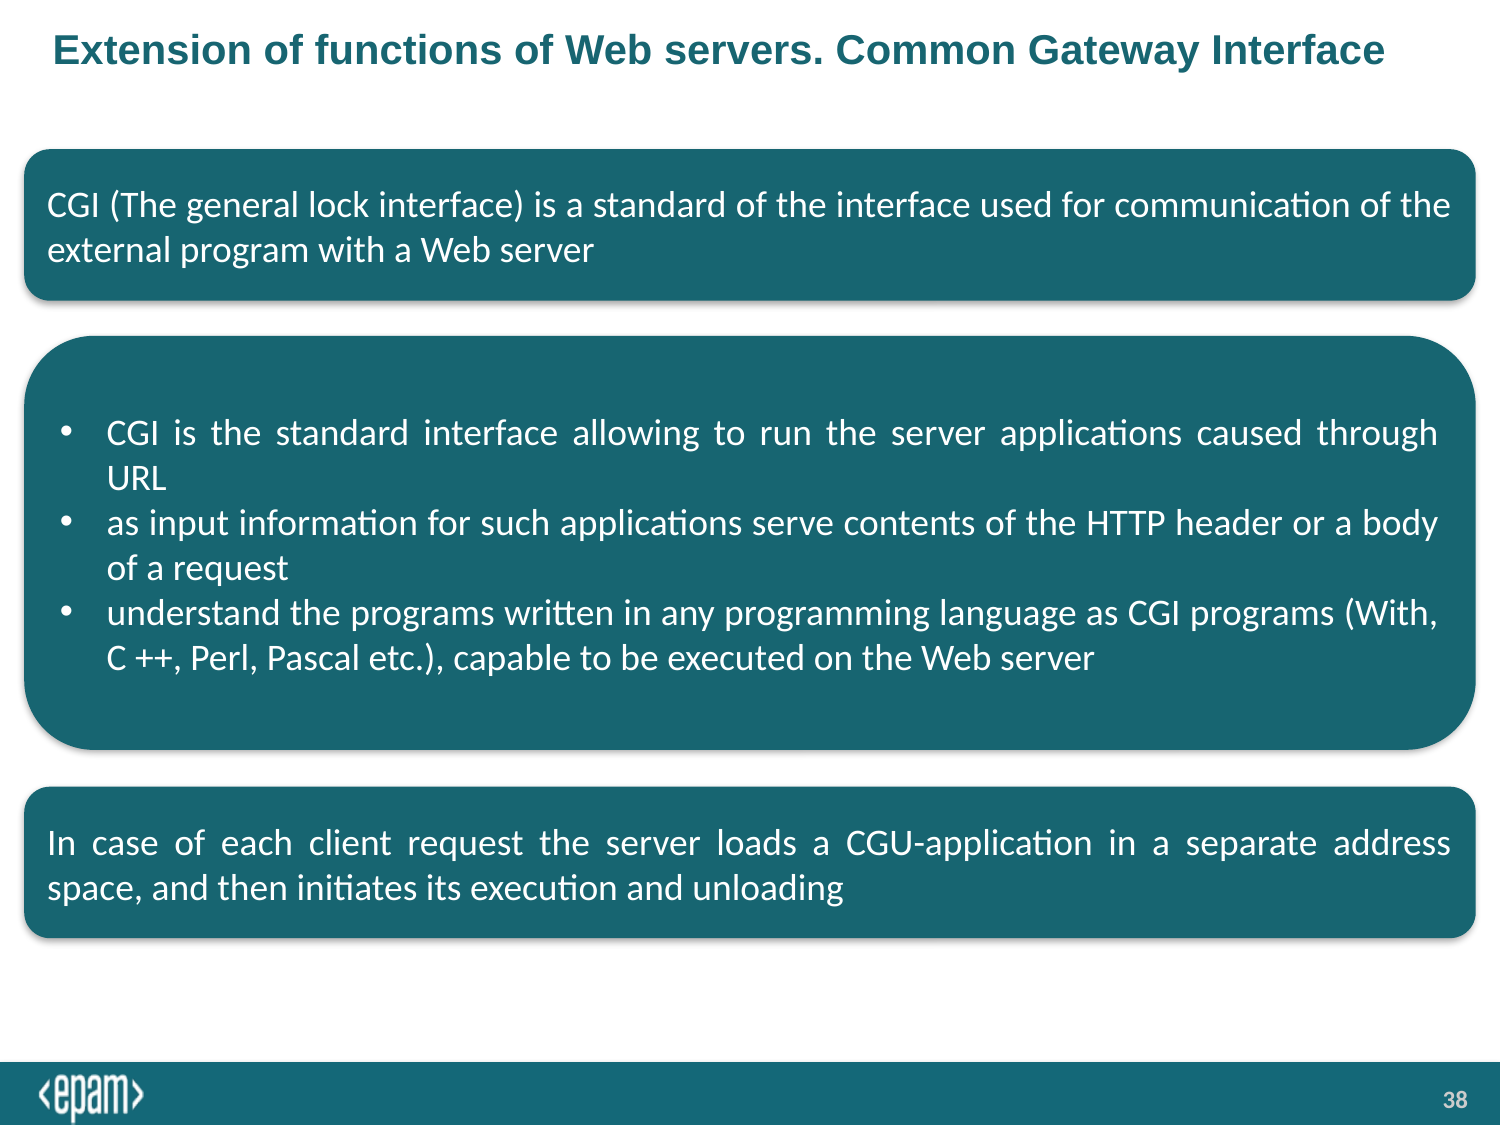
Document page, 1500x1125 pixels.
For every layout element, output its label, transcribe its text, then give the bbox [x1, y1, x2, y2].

text_box In case of each client request the server loads a CGU-application in a separate address space, and then initiates its execution and unloading [24, 786, 1476, 939]
text_box CGI (The general lock interface) is a standard of the interface used for communication of the external program with a Web server [24, 149, 1476, 301]
picture [38, 1074, 144, 1125]
title Extension of functions of Web servers. Common Gateway Interface [0, 0, 1500, 95]
text_box CGI is the standard interface allowing to run the server applications caused through URL as input information for such applications serve contents of the HTTP header or a body of a request understand the programs written in any programming language as CGI programs (With, C ++, Perl, Pascal etc.), capable to be executed on the Web server [24, 335, 1476, 750]
